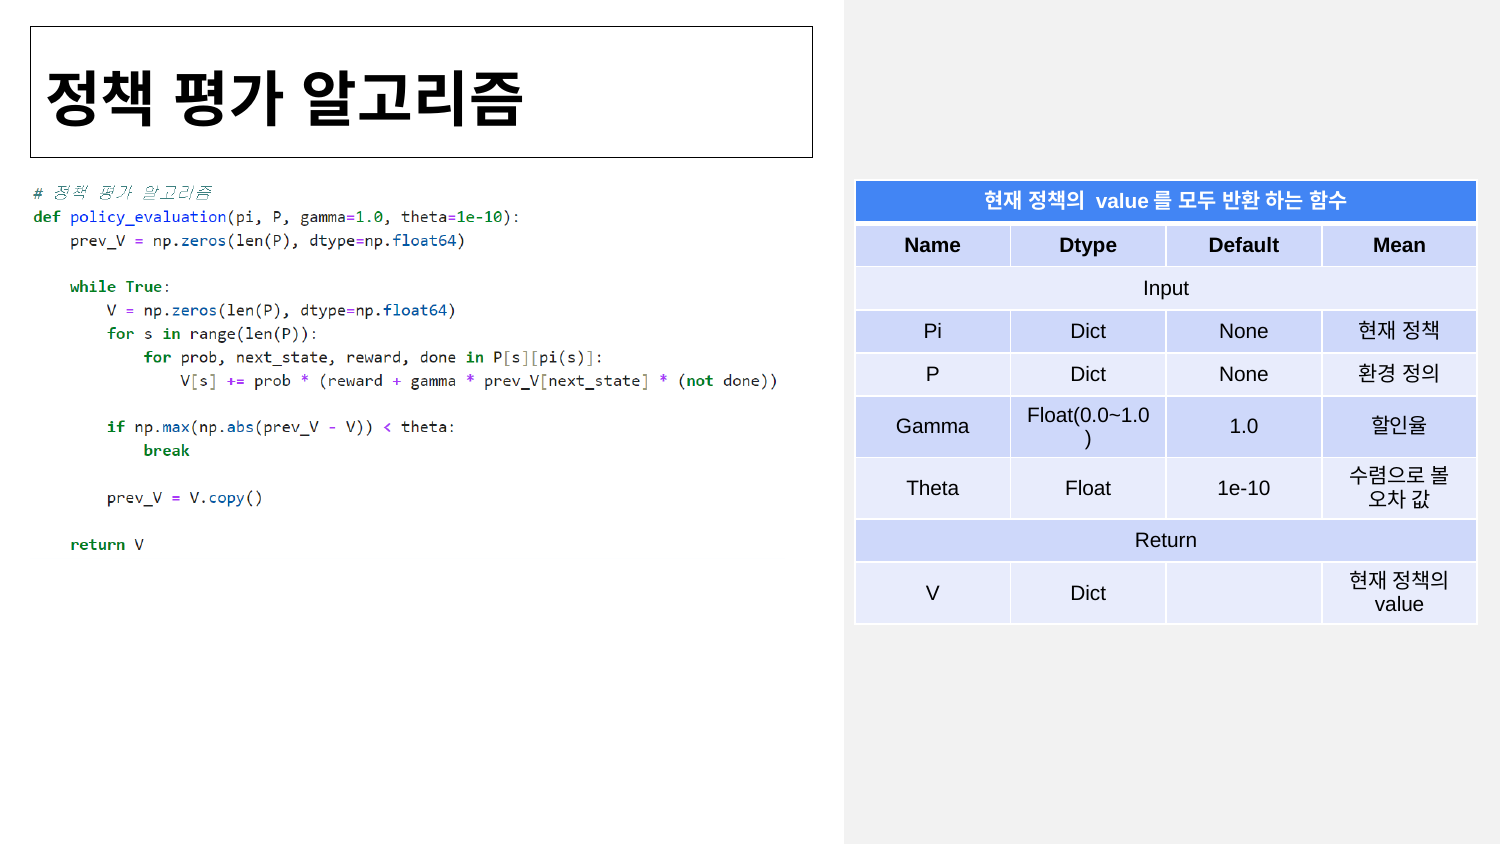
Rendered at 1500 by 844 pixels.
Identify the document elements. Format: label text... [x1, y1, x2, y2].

table_cell None [1167, 311, 1321, 352]
table_cell Float [1011, 458, 1165, 518]
table_cell 수렴으로 볼 오차 값 [1323, 458, 1476, 518]
table_cell Name [856, 226, 1010, 266]
table_cell P [856, 354, 1010, 395]
table_cell Gamma [856, 397, 1010, 457]
table_header 현재 정책의 value를 모두 반환 하는 함수 [856, 181, 1476, 221]
table_cell 1e-10 [1167, 458, 1321, 518]
table_cell Dtype [1011, 226, 1165, 266]
table_cell Dict [1011, 563, 1165, 623]
table_cell Pi [856, 311, 1010, 352]
table_cell 현재 정책의 value [1323, 563, 1476, 623]
table_cell 1.0 [1167, 397, 1321, 457]
title 정책 평가 알고리즘 [30, 26, 813, 158]
picture [844, 0, 1500, 844]
table_cell Dict [1011, 354, 1165, 395]
table_cell None [1167, 354, 1321, 395]
table_cell 현재 정책 [1323, 311, 1476, 352]
table_cell Return [856, 520, 1476, 561]
table_cell Dict [1011, 311, 1165, 352]
table_cell 할인율 [1323, 397, 1476, 457]
picture [30, 180, 785, 560]
table_cell Theta [856, 458, 1010, 518]
table_cell 환경 정의 [1323, 354, 1476, 395]
table_cell Default [1167, 226, 1321, 266]
table_cell V [856, 563, 1010, 623]
table_cell Mean [1323, 226, 1476, 266]
table_cell [1167, 563, 1321, 623]
table_cell Input [856, 267, 1476, 309]
table_cell Float(0.0~1.0) [1011, 397, 1165, 457]
